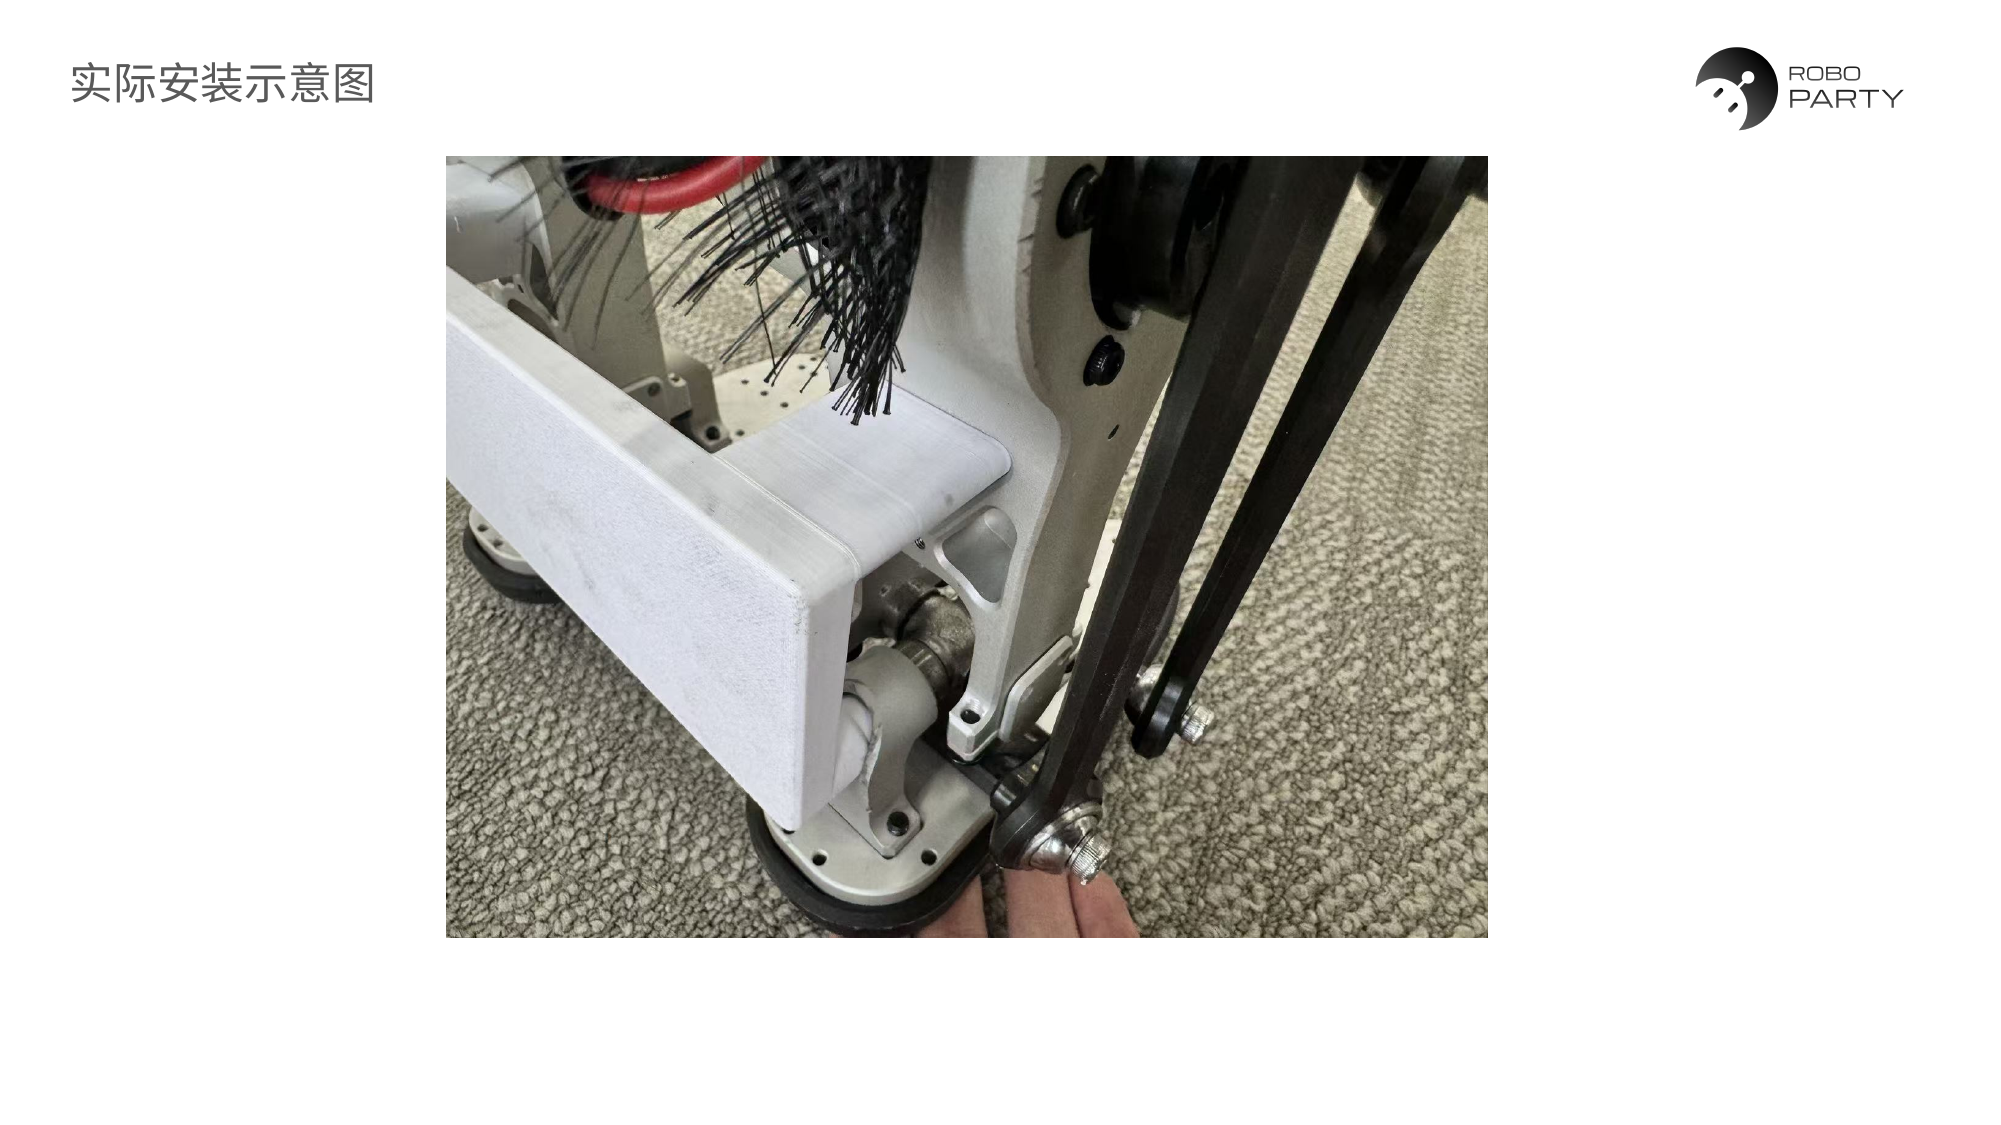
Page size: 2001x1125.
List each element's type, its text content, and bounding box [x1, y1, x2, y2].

picture [1688, 30, 1909, 138]
text_box 实际安装示意图 [54, 48, 1473, 120]
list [445, 155, 1489, 938]
